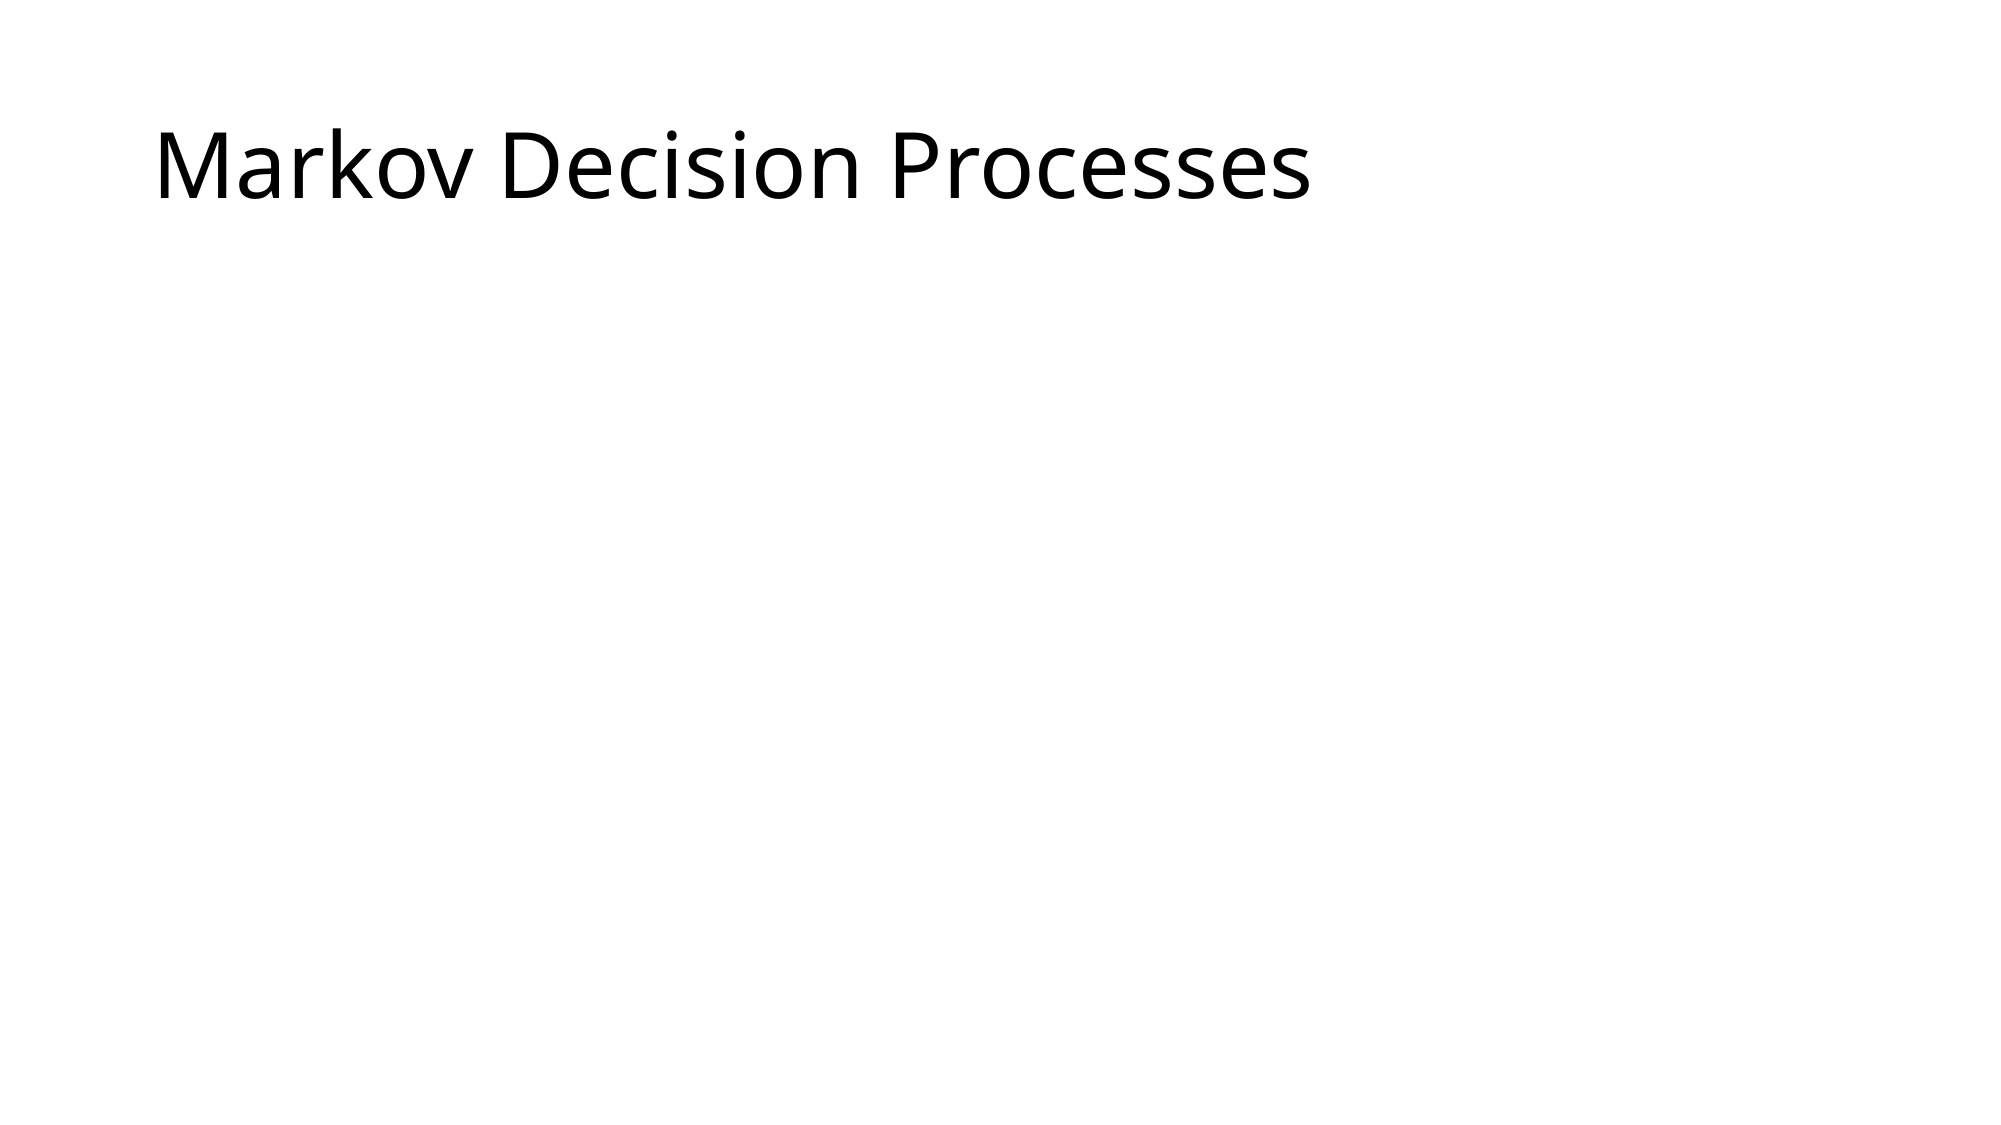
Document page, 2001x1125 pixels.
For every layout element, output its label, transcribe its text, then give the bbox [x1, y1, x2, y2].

title Markov Decision Processes [137, 59, 1893, 278]
